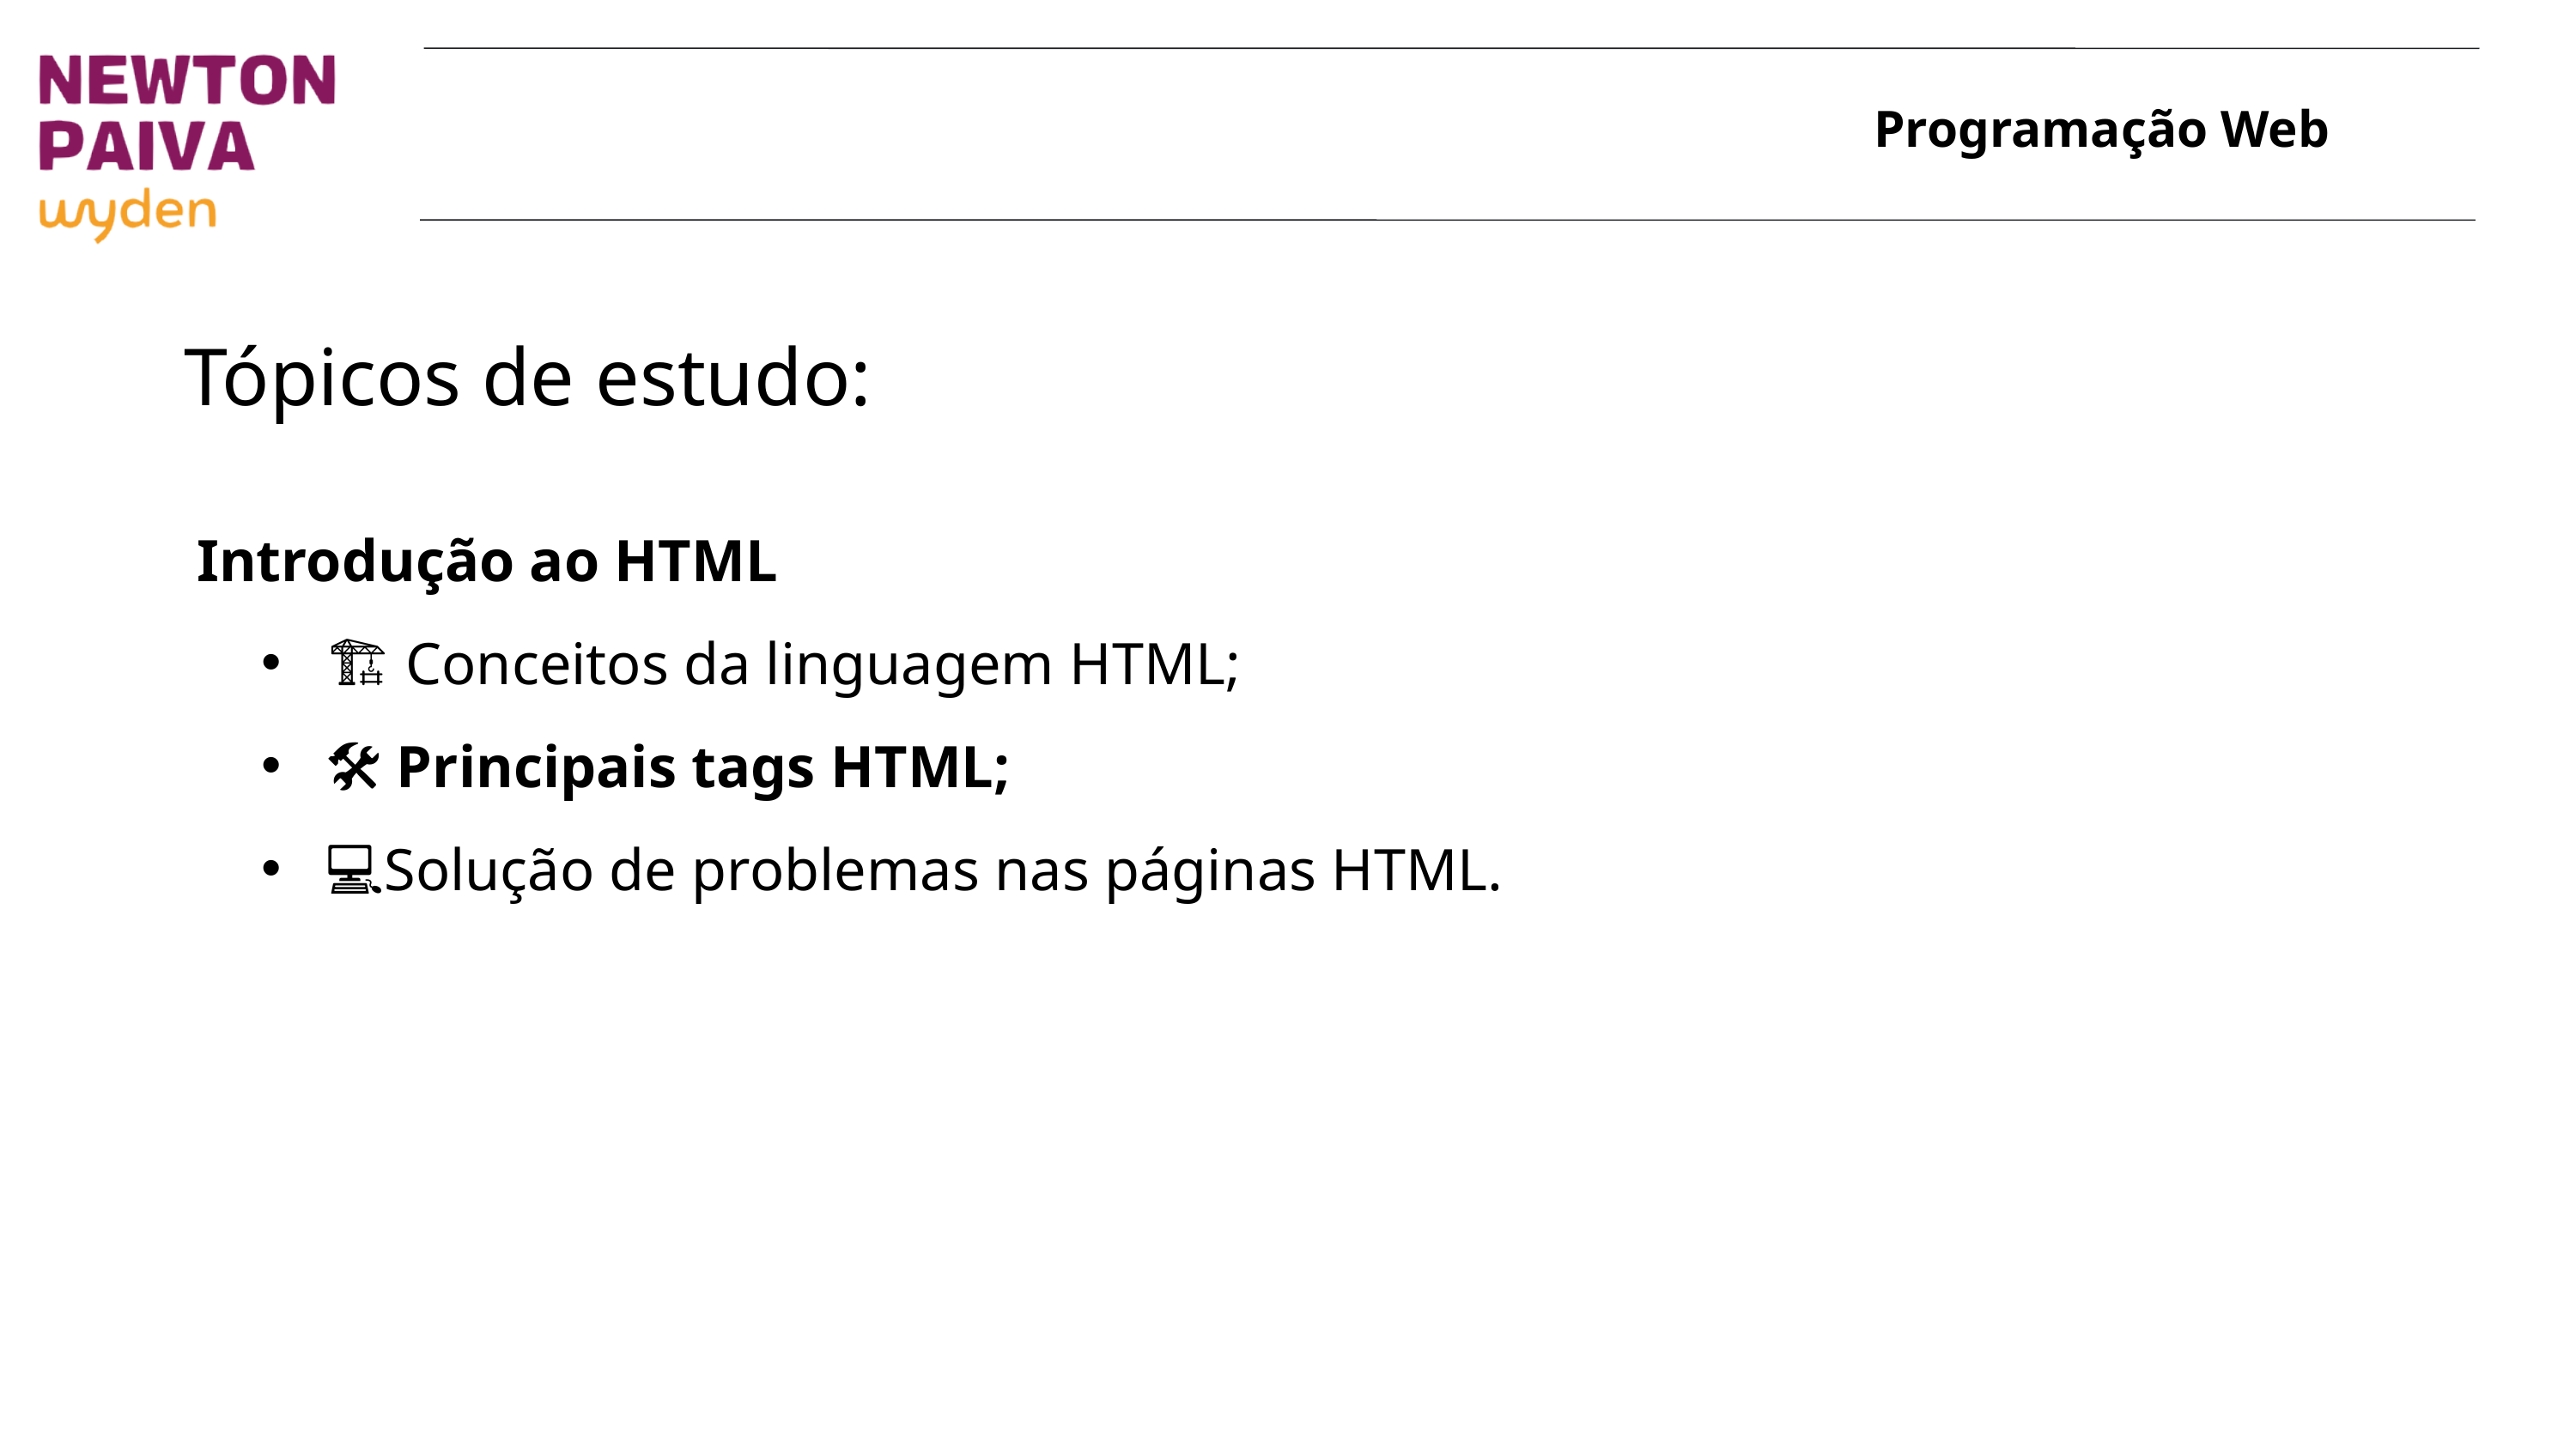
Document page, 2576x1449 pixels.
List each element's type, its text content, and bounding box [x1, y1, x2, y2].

text_box Tópicos de estudo: [184, 327, 1833, 422]
picture [0, 0, 368, 276]
text_box Introdução ao HTML 🏗️ Conceitos da linguagem HTML; 🛠️ Principais tags HTML; 💻Solução de problemas nas páginas HTML. [184, 483, 1701, 908]
